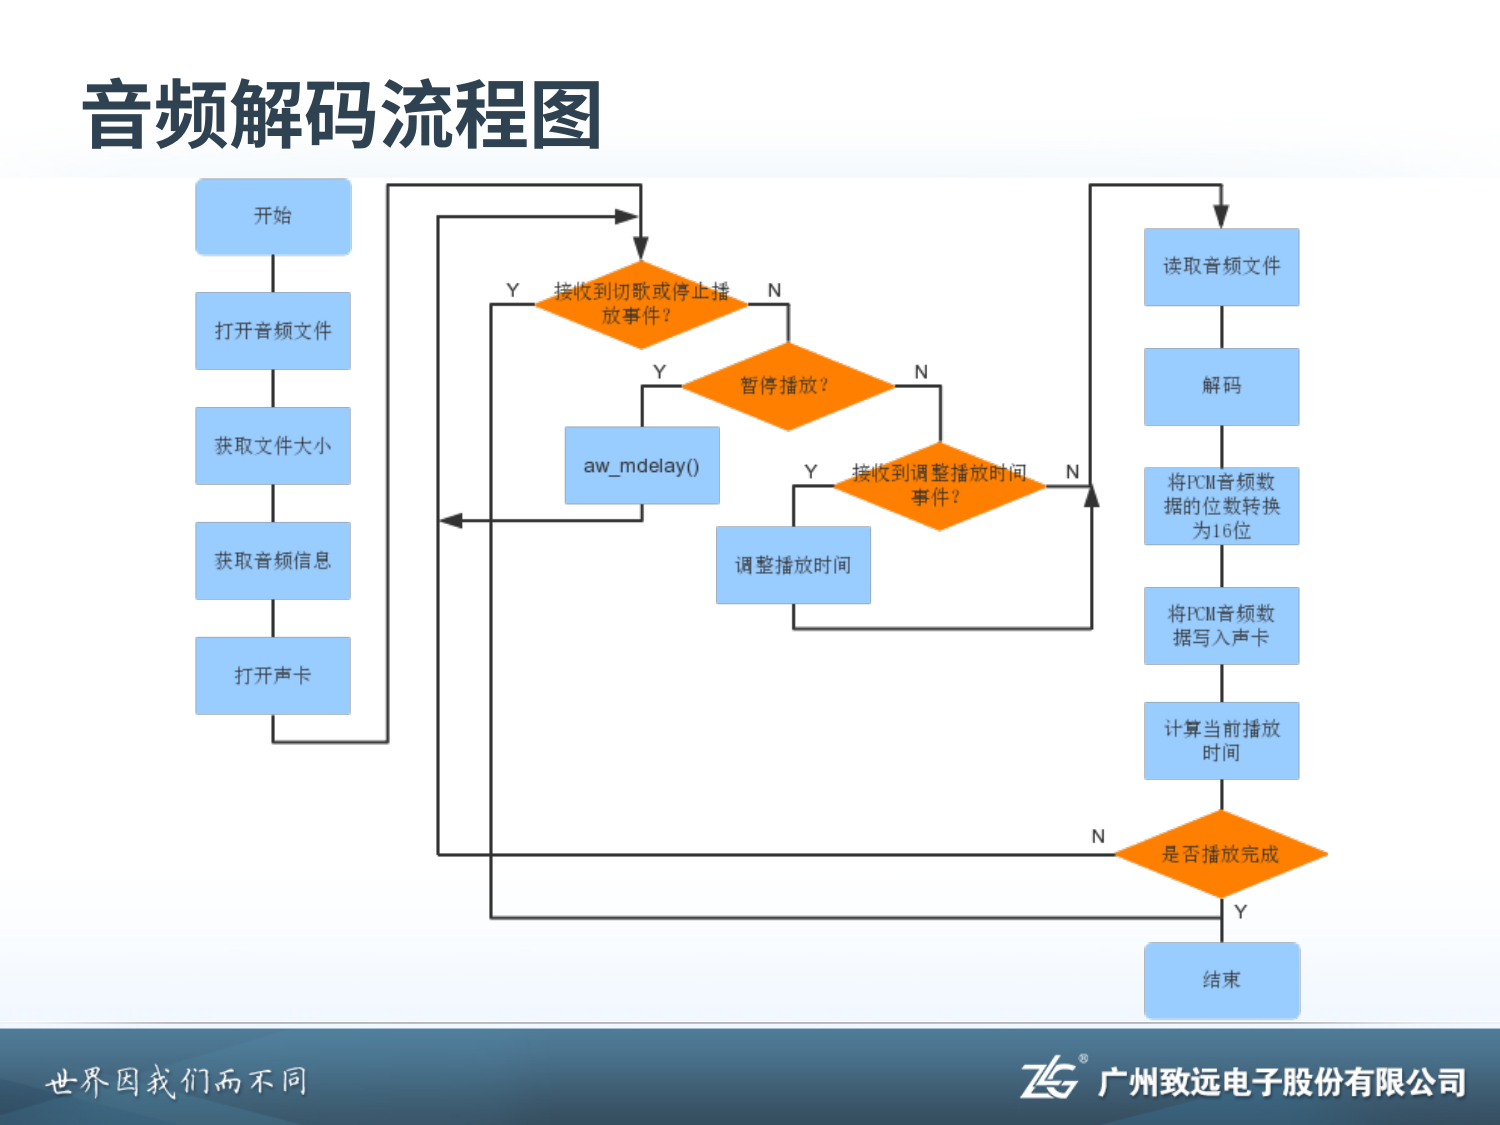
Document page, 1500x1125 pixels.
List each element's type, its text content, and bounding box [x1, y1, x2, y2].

picture [0, 0, 1500, 1125]
title 音频解码流程图 [64, 19, 1424, 207]
